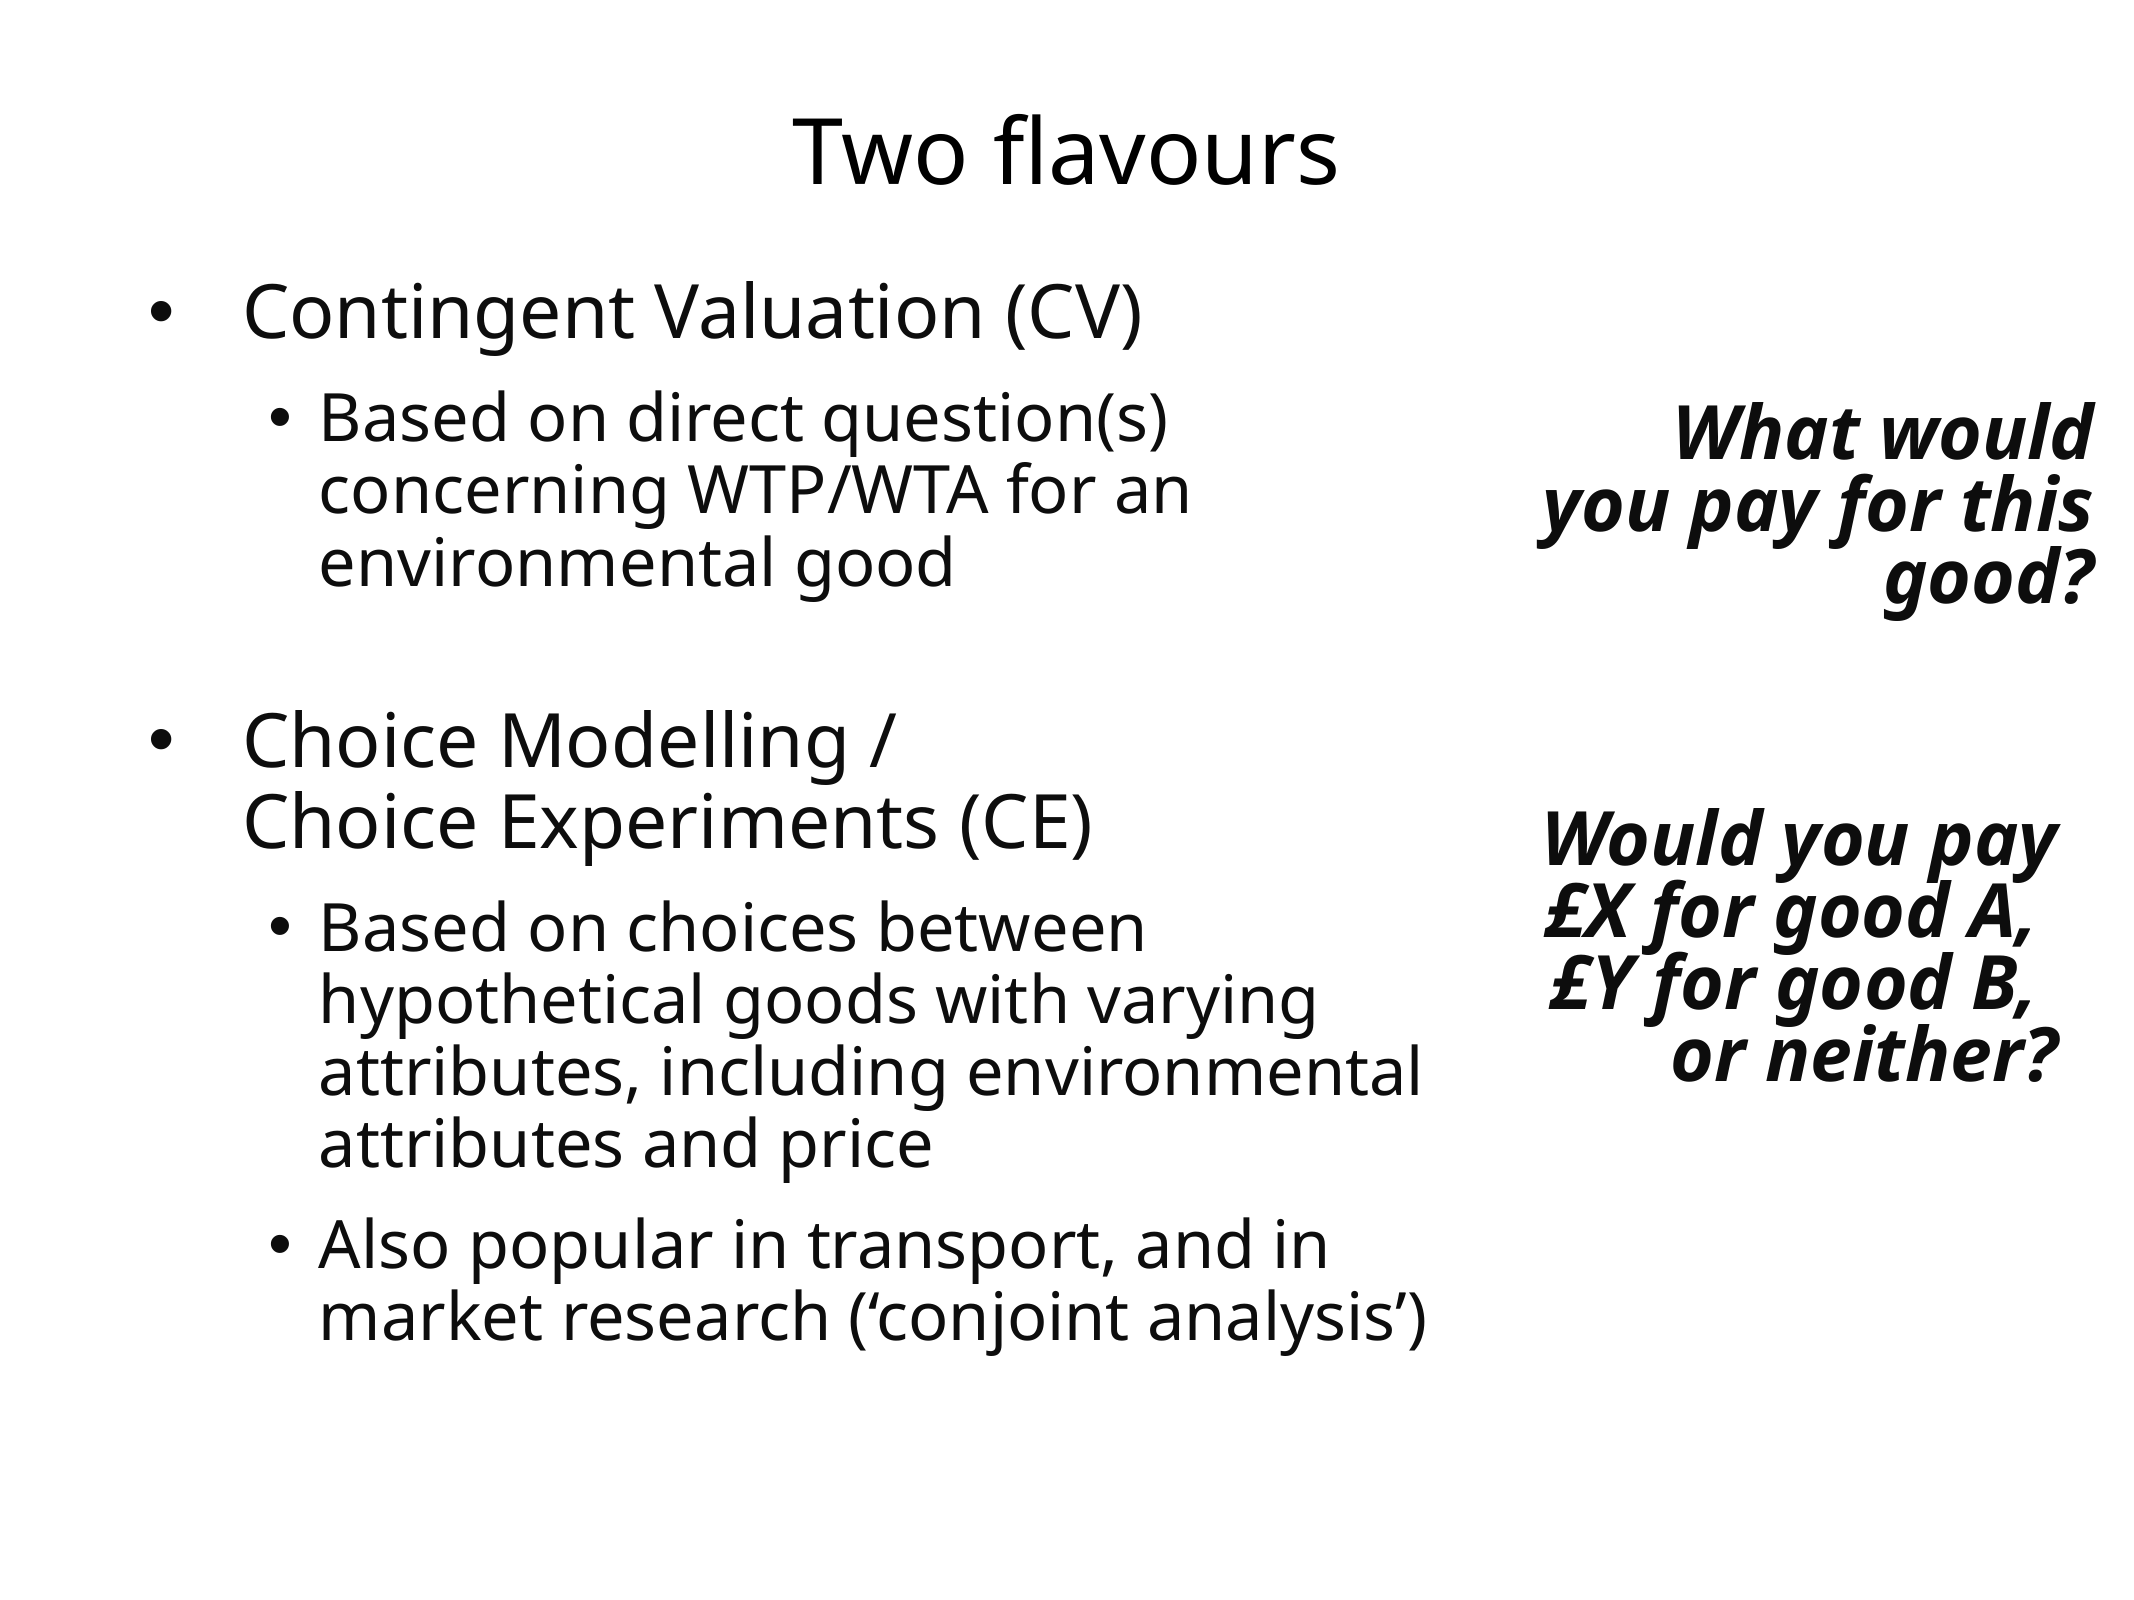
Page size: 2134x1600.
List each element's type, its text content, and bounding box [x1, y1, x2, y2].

title Two flavours [146, 0, 1987, 310]
text_box What would you pay for this good? [1516, 393, 2103, 627]
list Contingent Valuation (CV) Based on direct question(s) concerning WTP/WTA for an environmental good Choice Modelling / Choice Experiments (CE) Based on choices between hypothetical goods with varying attributes, including environmental attributes and price Also popular in transport, and in market research (‘conjoint analysis’) [133, 266, 1450, 1467]
text_box Would you pay £X for good A, £Y for good B, or neither? [1516, 799, 2067, 1105]
